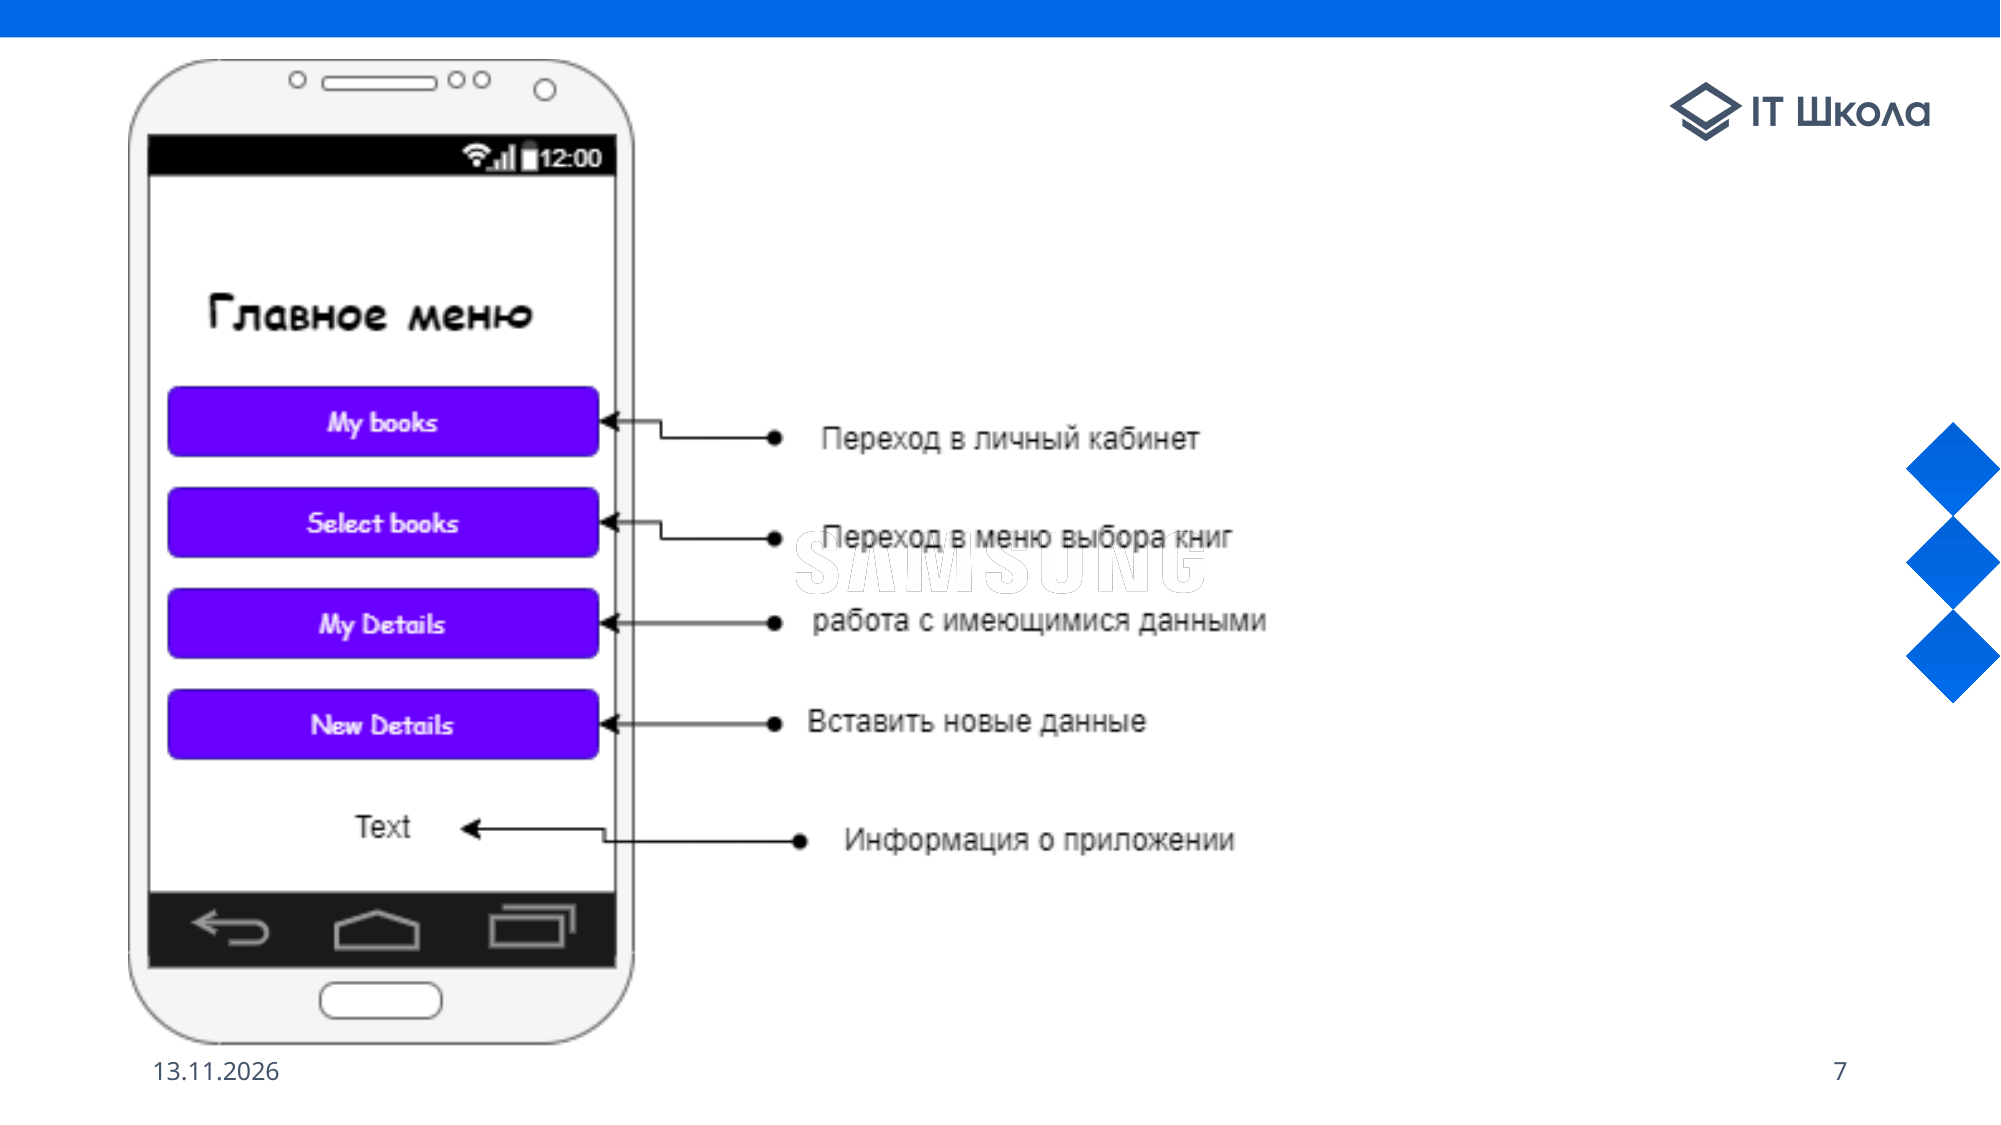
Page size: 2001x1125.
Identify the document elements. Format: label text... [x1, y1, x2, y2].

slide_number 7 [1412, 1042, 1863, 1103]
picture [128, 59, 1294, 1048]
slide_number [137, 1048, 588, 1103]
picture [1614, 46, 1985, 177]
